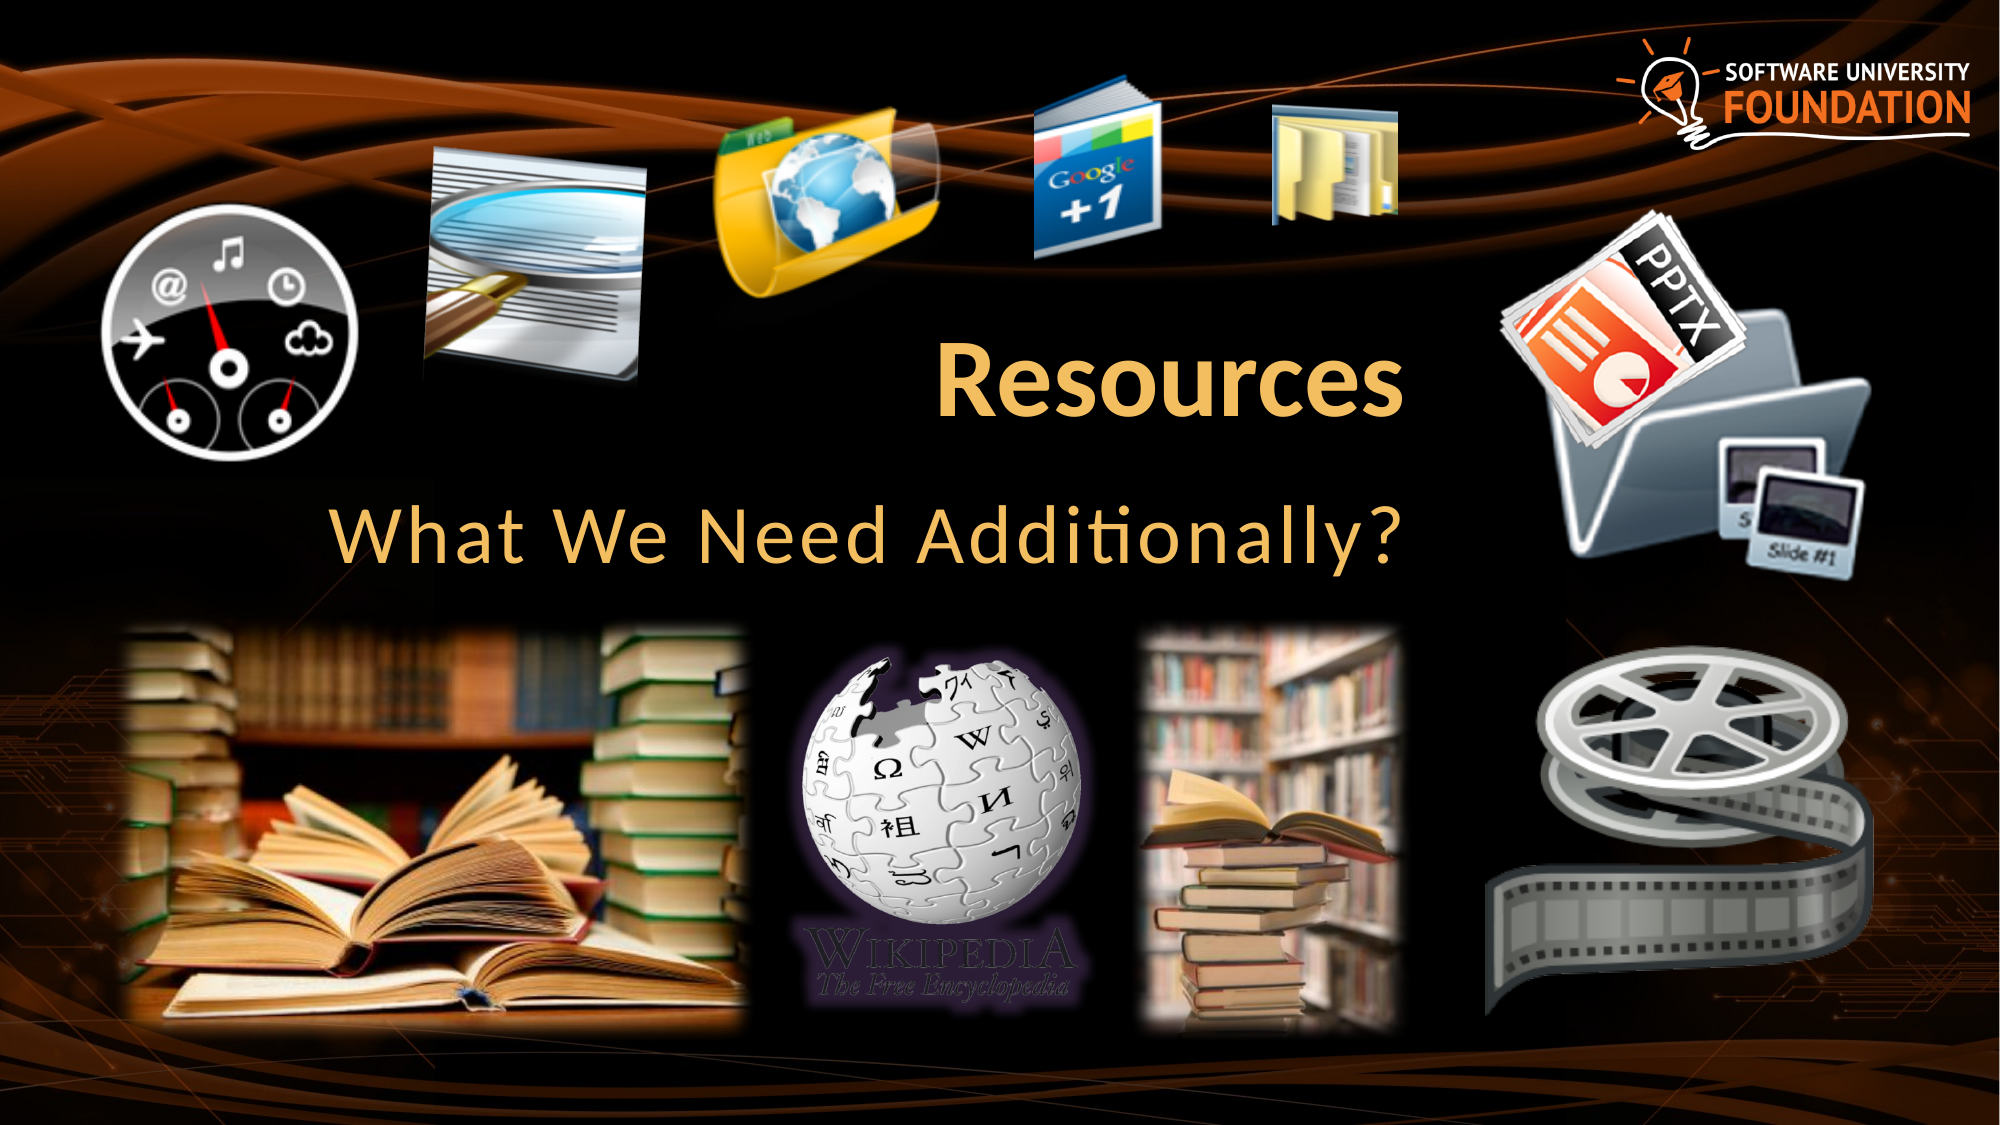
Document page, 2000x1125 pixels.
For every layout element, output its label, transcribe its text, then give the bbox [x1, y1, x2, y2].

title Resources [363, 311, 1413, 447]
picture [0, 0, 2000, 1125]
subtitle What We Need Additionally? [112, 469, 1413, 588]
